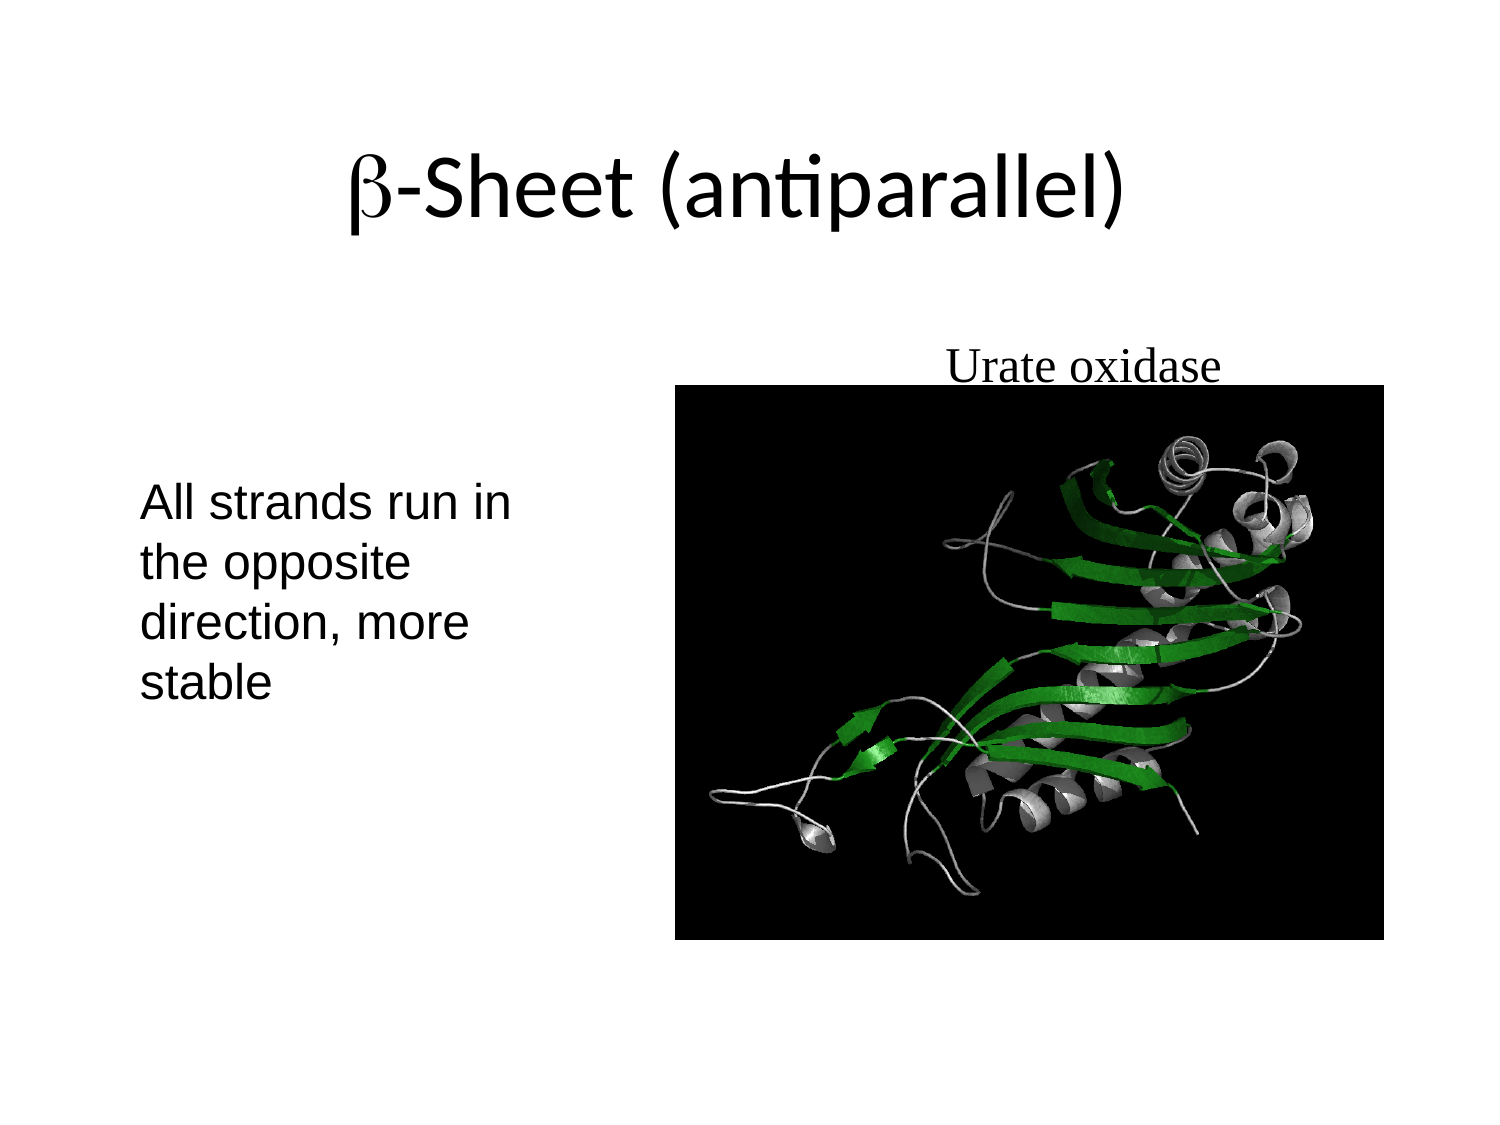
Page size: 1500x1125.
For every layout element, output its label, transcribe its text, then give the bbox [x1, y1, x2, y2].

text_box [674, 324, 1384, 941]
title -Sheet (antiparallel) [99, 87, 1375, 275]
text_box All strands run in the opposite direction, more stable [124, 462, 588, 718]
